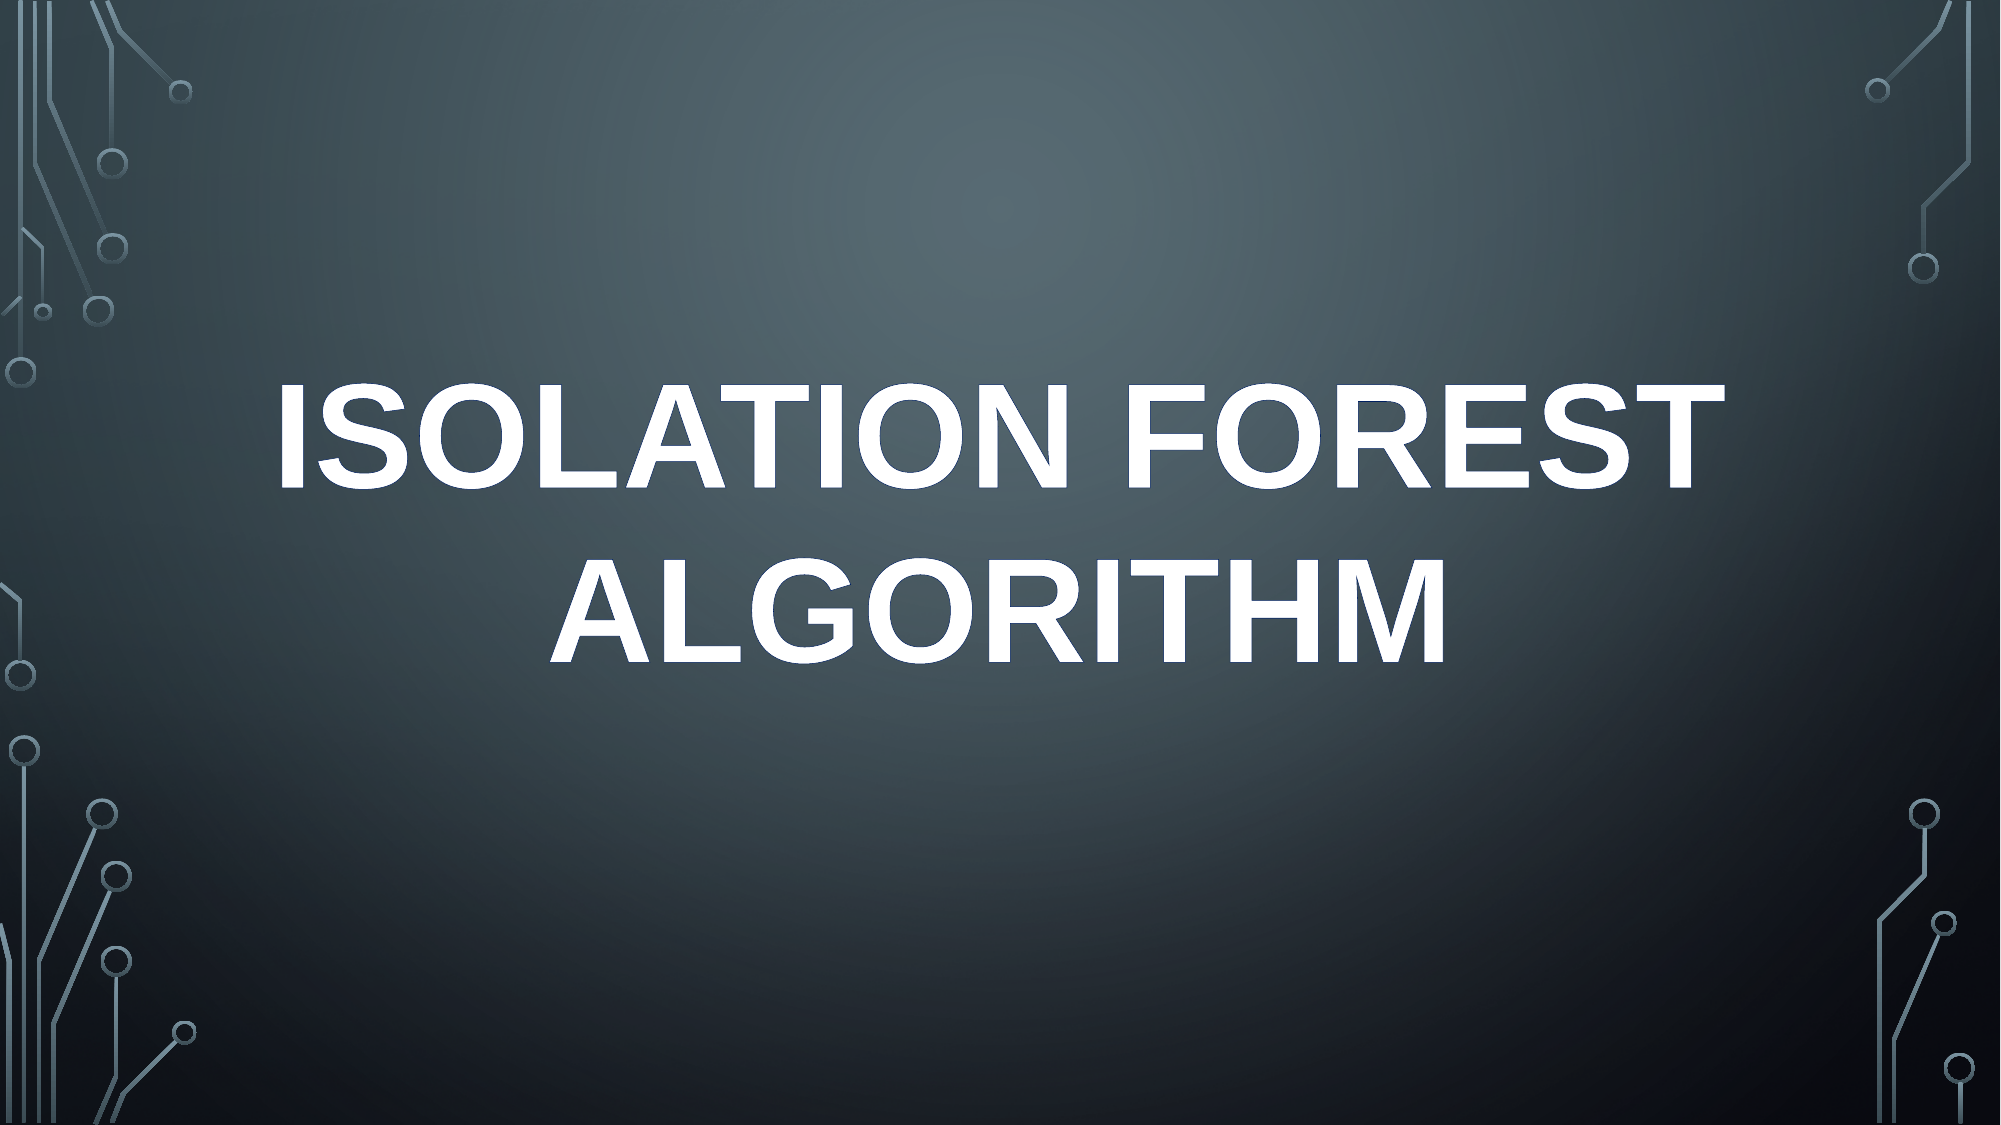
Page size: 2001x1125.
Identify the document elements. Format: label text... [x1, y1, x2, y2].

text_box Isolation Forest Algorithm [47, 368, 1953, 703]
